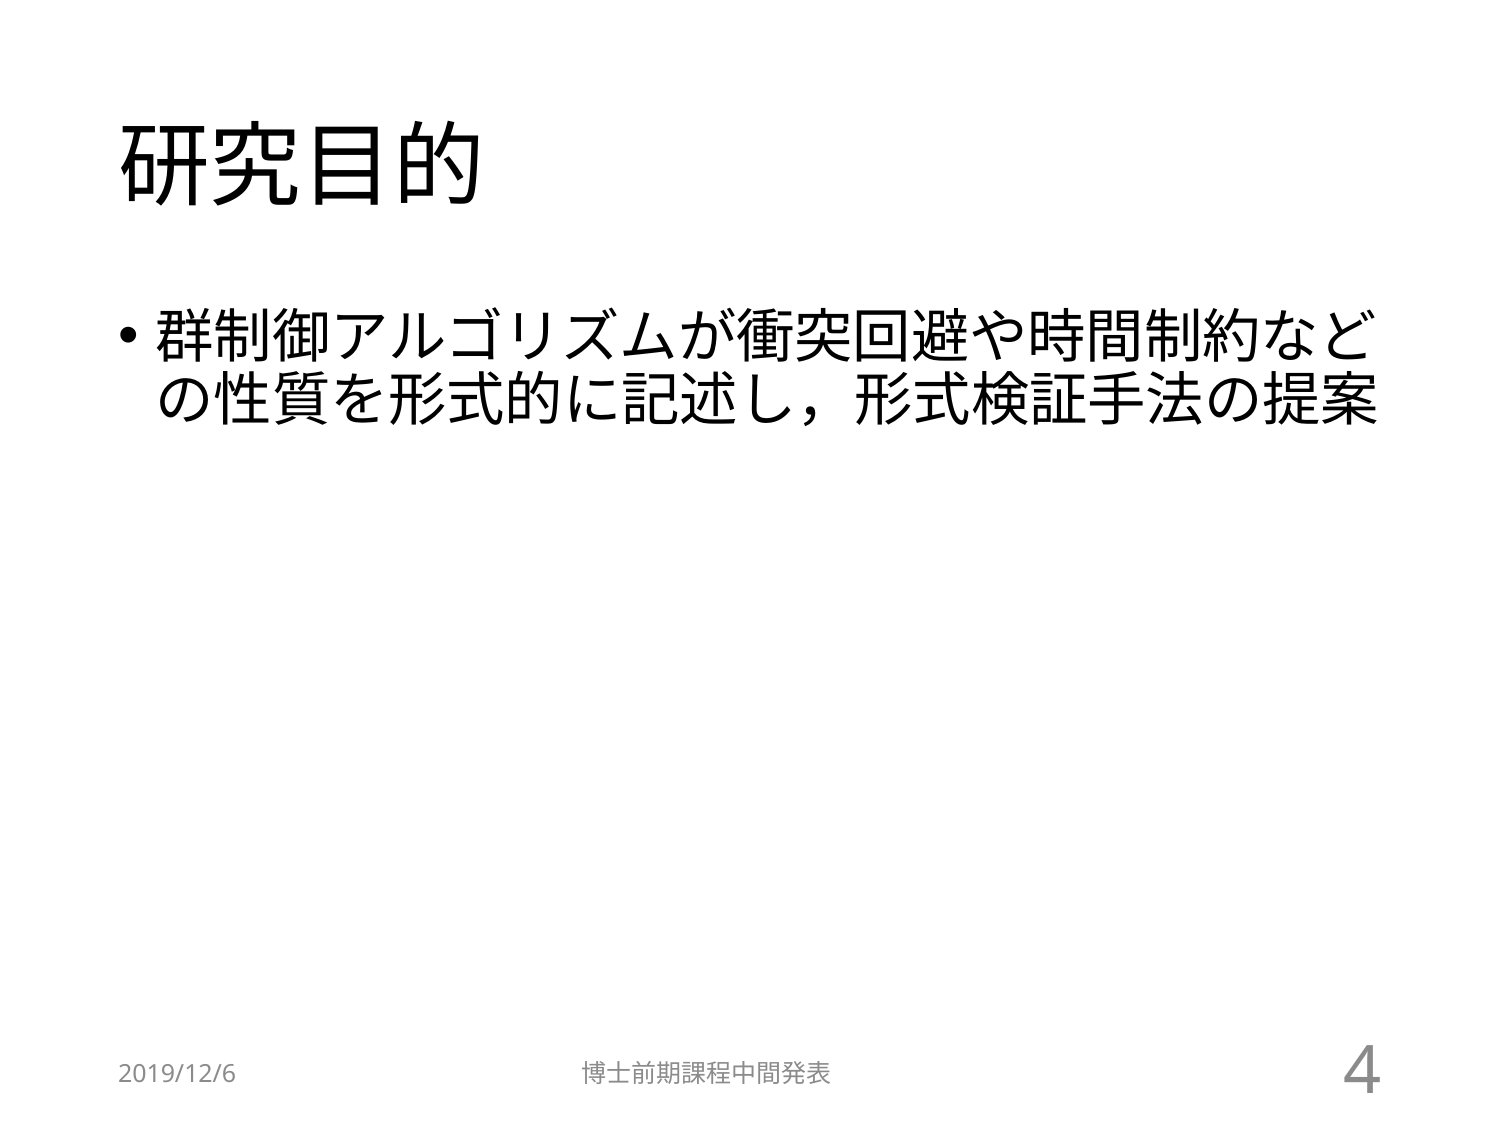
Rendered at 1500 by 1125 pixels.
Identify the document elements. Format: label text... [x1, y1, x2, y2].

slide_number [103, 1042, 257, 1103]
list 群制御アルゴリズムが衝突回避や時間制約などの性質を形式的に記述し，形式検証手法の提案 [103, 299, 1397, 1014]
title 研究目的 [103, 59, 1397, 278]
slide_number 4 [1137, 1042, 1397, 1103]
footer 博士前期課程中間発表 [275, 1042, 1137, 1103]
